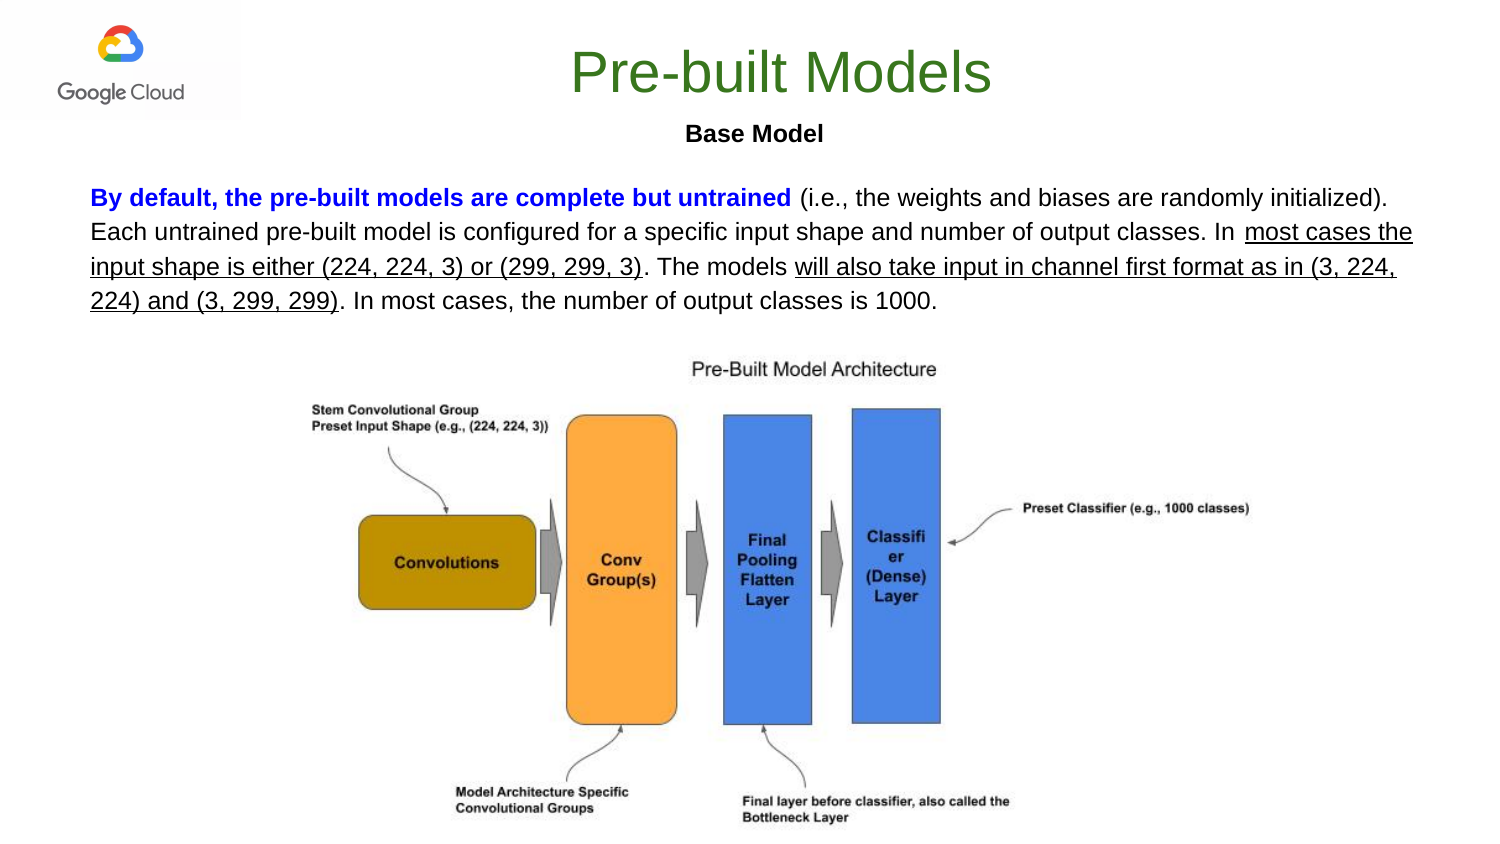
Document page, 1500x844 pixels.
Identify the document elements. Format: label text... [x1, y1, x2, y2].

text_box Base Model By default, the pre-built models are complete but untrained (i.e., the weights and biases are randomly initialized). Each untrained pre-built model is configured for a specific input shape and number of output classes. In most cases the input shape is either (224, 224, 3) or (299, 299, 3). The models will also take input in channel first format as in (3, 224, 224) and (3, 299, 299). In most cases, the number of output classes is 1000. [75, 97, 1435, 788]
picture [293, 349, 1270, 844]
subtitle Pre-built Models [244, 19, 1481, 150]
picture [0, 0, 241, 121]
